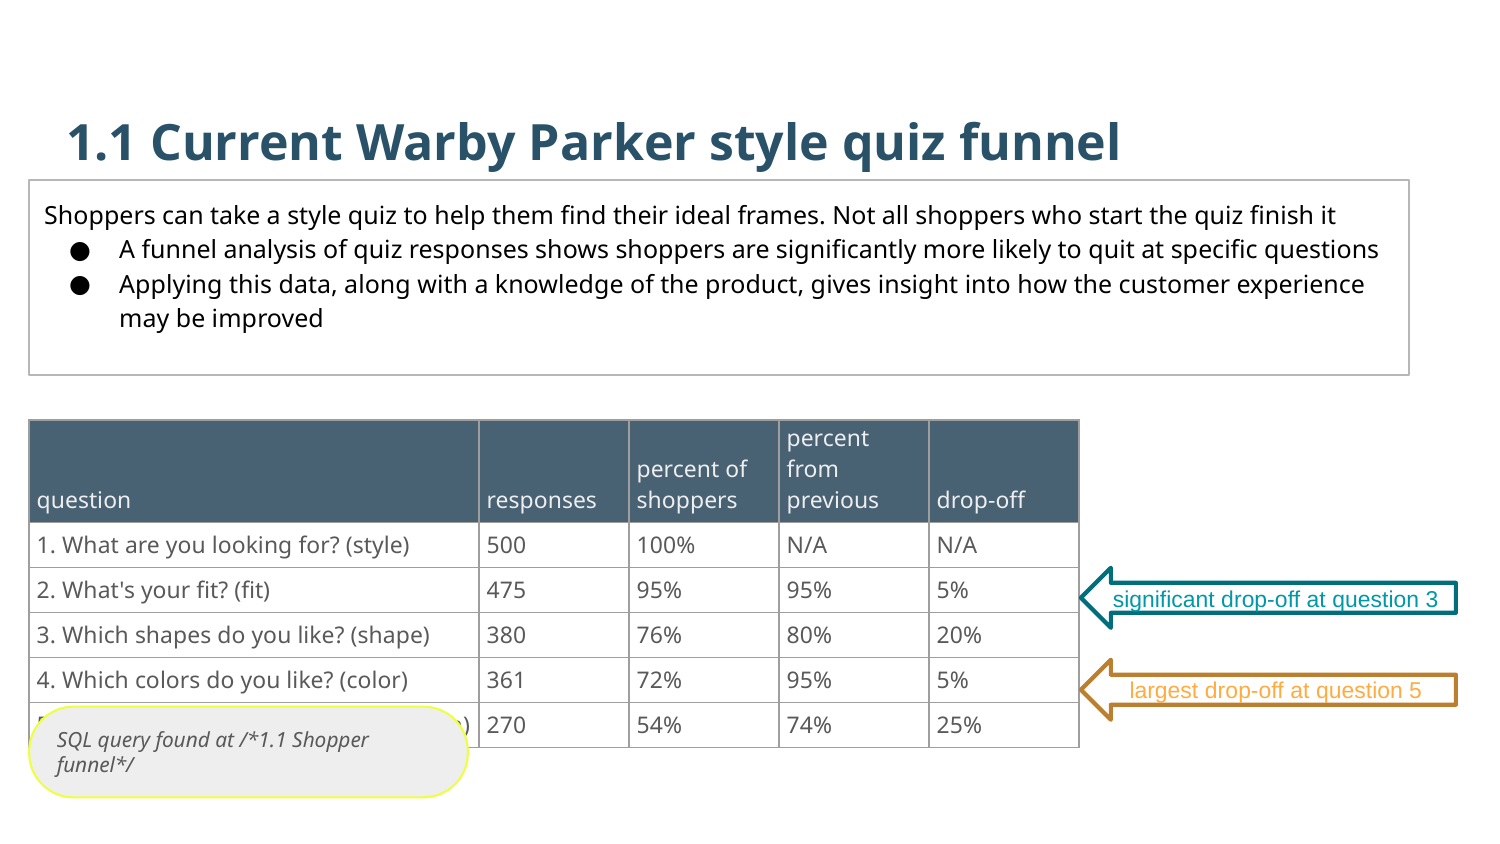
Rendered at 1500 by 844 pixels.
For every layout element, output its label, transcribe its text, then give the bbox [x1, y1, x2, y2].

table_cell 4. Which colors do you like? (color) [30, 658, 478, 702]
table_header percent from previous [780, 421, 928, 522]
table_cell 270 [480, 703, 628, 747]
table_header responses [480, 421, 628, 522]
table_cell 95% [780, 568, 928, 612]
table_cell N/A [780, 523, 928, 567]
table_cell N/A [930, 523, 1078, 567]
table_header question [30, 421, 478, 522]
table_cell 74% [780, 703, 928, 747]
table_cell 1. What are you looking for? (style) [30, 523, 478, 567]
table_cell 76% [630, 613, 778, 657]
table_cell 25% [930, 703, 1078, 747]
text_box largest drop-off at question 5 [1078, 657, 1458, 722]
table_cell 2. What's your fit? (fit) [30, 568, 478, 612]
text_box significant drop-off at question 3 [1078, 565, 1458, 630]
table_cell 54% [630, 703, 778, 747]
text_box Shoppers can take a style quiz to help them find their ideal frames. Not all shoppers who start the quiz finish it A funnel analysis of quiz responses shows shoppers are significantly more likely to quit at specific questions Applying this data, along with a knowledge of the product, gives insight into how the customer experience may be improved [29, 179, 1410, 375]
table_cell 5. When was your last eye exam? (exam) [30, 703, 478, 747]
table_header drop-off [930, 421, 1078, 522]
table_cell 20% [930, 613, 1078, 657]
table_cell 5% [930, 568, 1078, 612]
table_cell 3. Which shapes do you like? (shape) [30, 613, 478, 657]
table_cell 100% [630, 523, 778, 567]
table_cell 5% [930, 658, 1078, 702]
table_cell 361 [480, 658, 628, 702]
table_cell 95% [780, 658, 928, 702]
table_header percent of shoppers [630, 421, 778, 522]
text_box 1.1 Current Warby Parker style quiz funnel [51, 48, 1449, 186]
table_cell 72% [630, 658, 778, 702]
table_cell 95% [630, 568, 778, 612]
table_cell 475 [480, 568, 628, 612]
table_cell 500 [480, 523, 628, 567]
table_cell 80% [780, 613, 928, 657]
text_box SQL query found at /*1.1 Shopper funnel*/ [29, 706, 468, 798]
table_cell 380 [480, 613, 628, 657]
